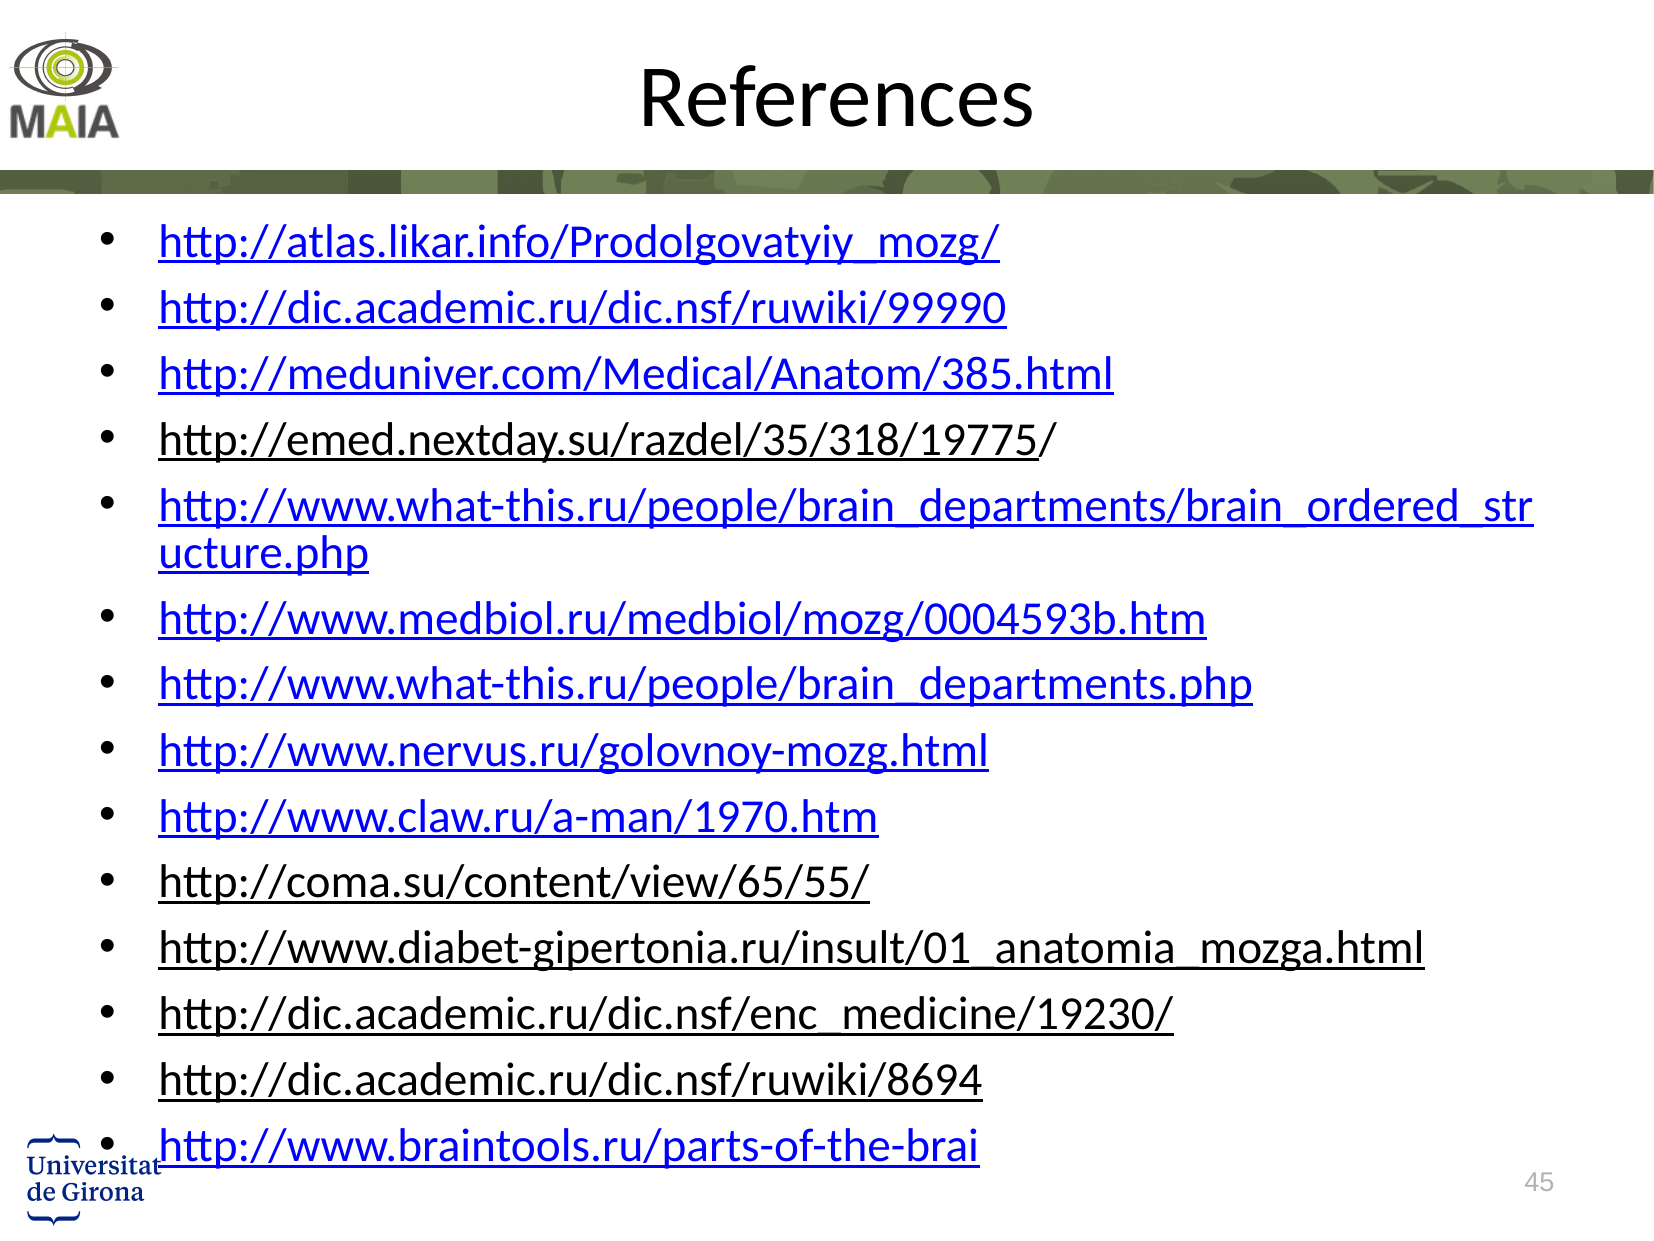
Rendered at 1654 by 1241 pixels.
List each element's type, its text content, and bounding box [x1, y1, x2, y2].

slide_number 45 [1185, 1149, 1571, 1216]
title References [92, 29, 1582, 153]
list http://atlas.likar.info/Prodolgovatyiy_mozg/ http://dic.academic.ru/dic.nsf/ruwiki/99990 http://meduniver.com/Medical/Anatom/385.html http://emed.nextday.su/razdel/35/318/19775/ http://www.what-this.ru/people/brain_departments/brain_ordered_structure.php http://www.medbiol.ru/medbiol/mozg/0004593b.htm http://www.what-this.ru/people/brain_departments.php http://www.nervus.ru/golovnoy-mozg.html http://www.claw.ru/a-man/1970.htm http://coma.su/content/view/65/55/ http://www.diabet-gipertonia.ru/insult/01_anatomia_mozga.html http://dic.academic.ru/dic.nsf/enc_medicine/19230/ http://dic.academic.ru/dic.nsf/ruwiki/8694 http://www.braintools.ru/parts-of-the-brai [82, 201, 1571, 1144]
picture [8, 31, 92, 144]
